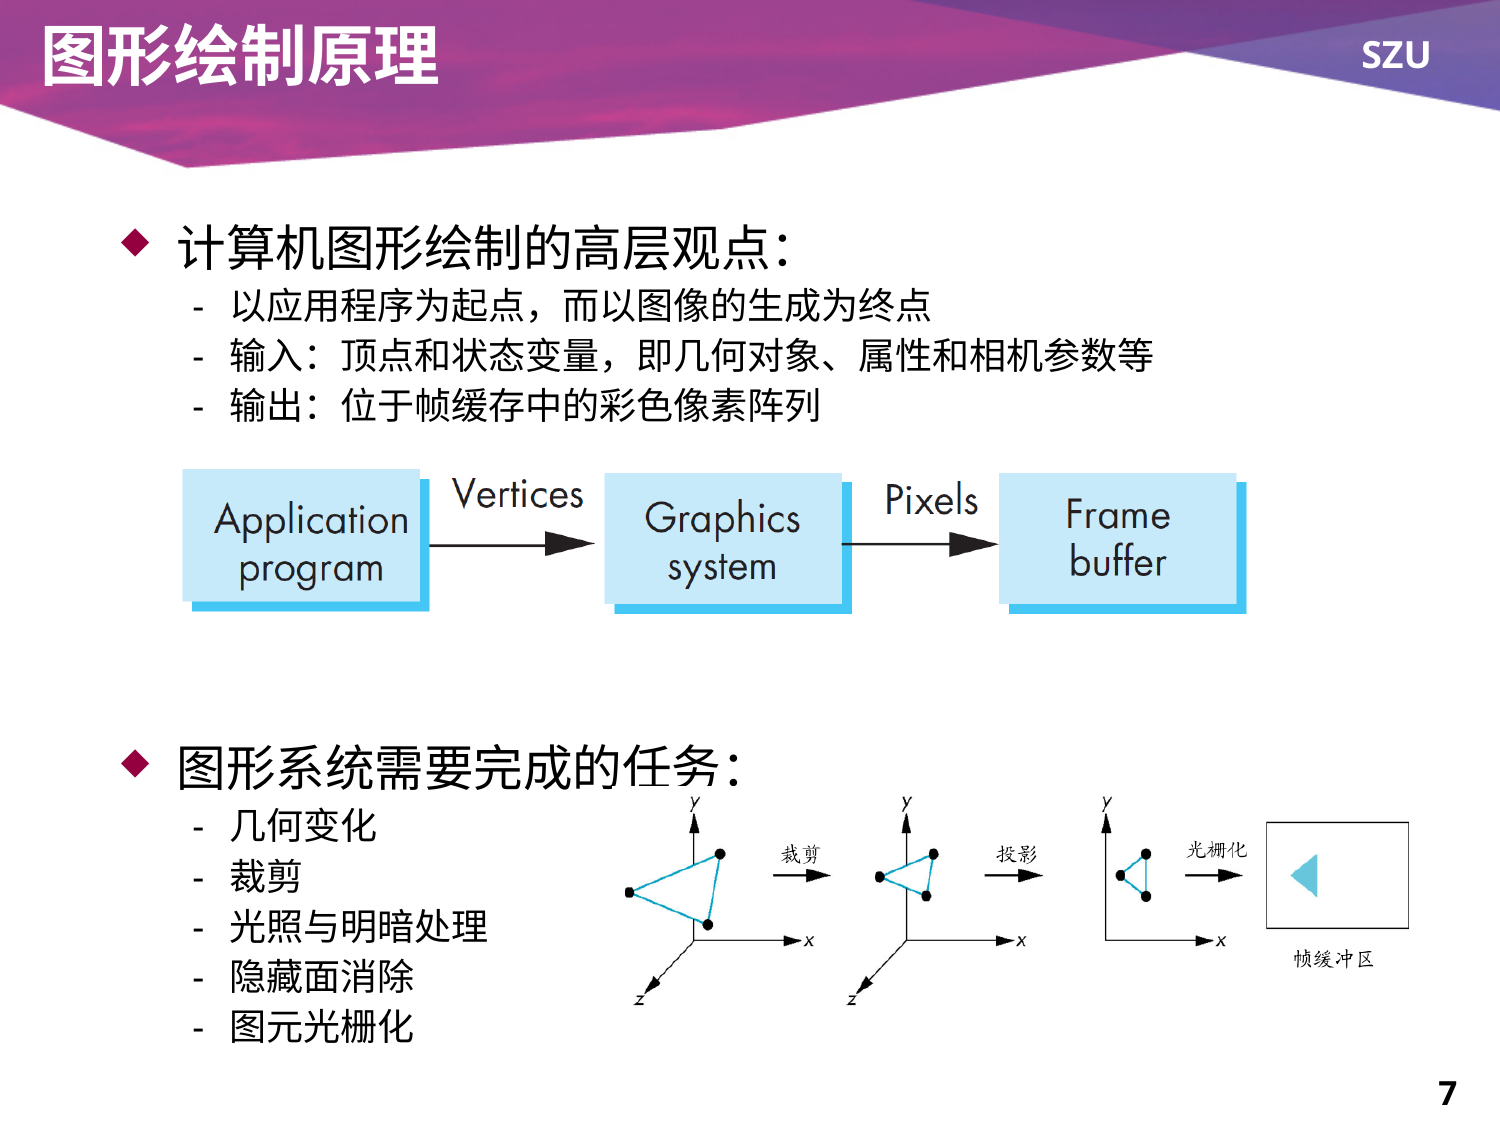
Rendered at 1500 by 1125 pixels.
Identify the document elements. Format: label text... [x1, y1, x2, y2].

slide_number 7 [1384, 1065, 1500, 1125]
title 图形绘制原理 [25, 15, 1320, 104]
picture [175, 458, 1251, 623]
list 计算机图形绘制的高层观点： 以应用程序为起点，而以图像的生成为终点 输入：顶点和状态变量，即几何对象、属性和相机参数等 输出：位于帧缓存中的彩色像素阵列 图形系统需要完成的任务： 几何变化 裁剪 光照与明暗处理 隐藏面消除 图元光栅化 [103, 216, 1397, 1066]
picture [0, 0, 1500, 1125]
